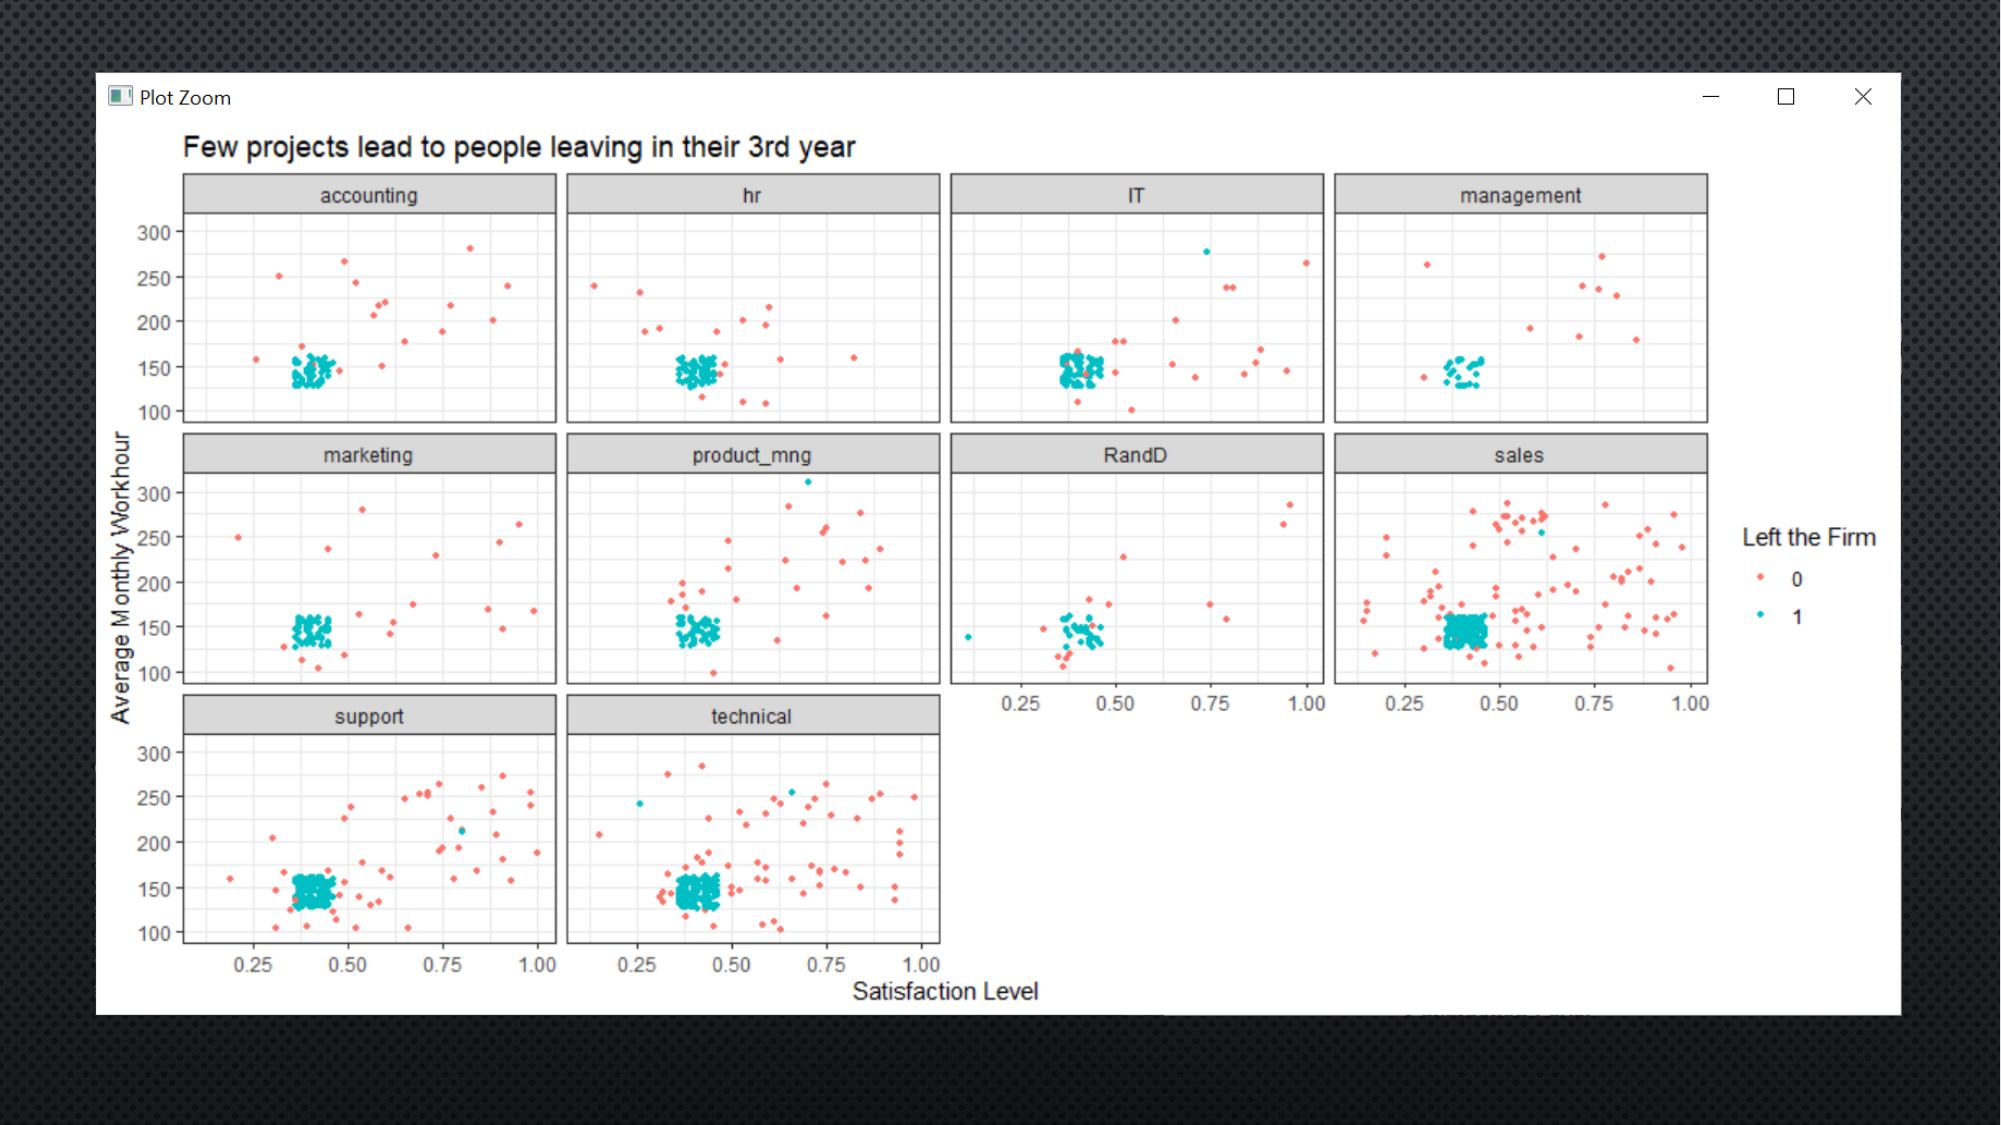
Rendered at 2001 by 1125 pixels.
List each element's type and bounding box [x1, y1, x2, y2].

picture [95, 71, 1902, 1016]
